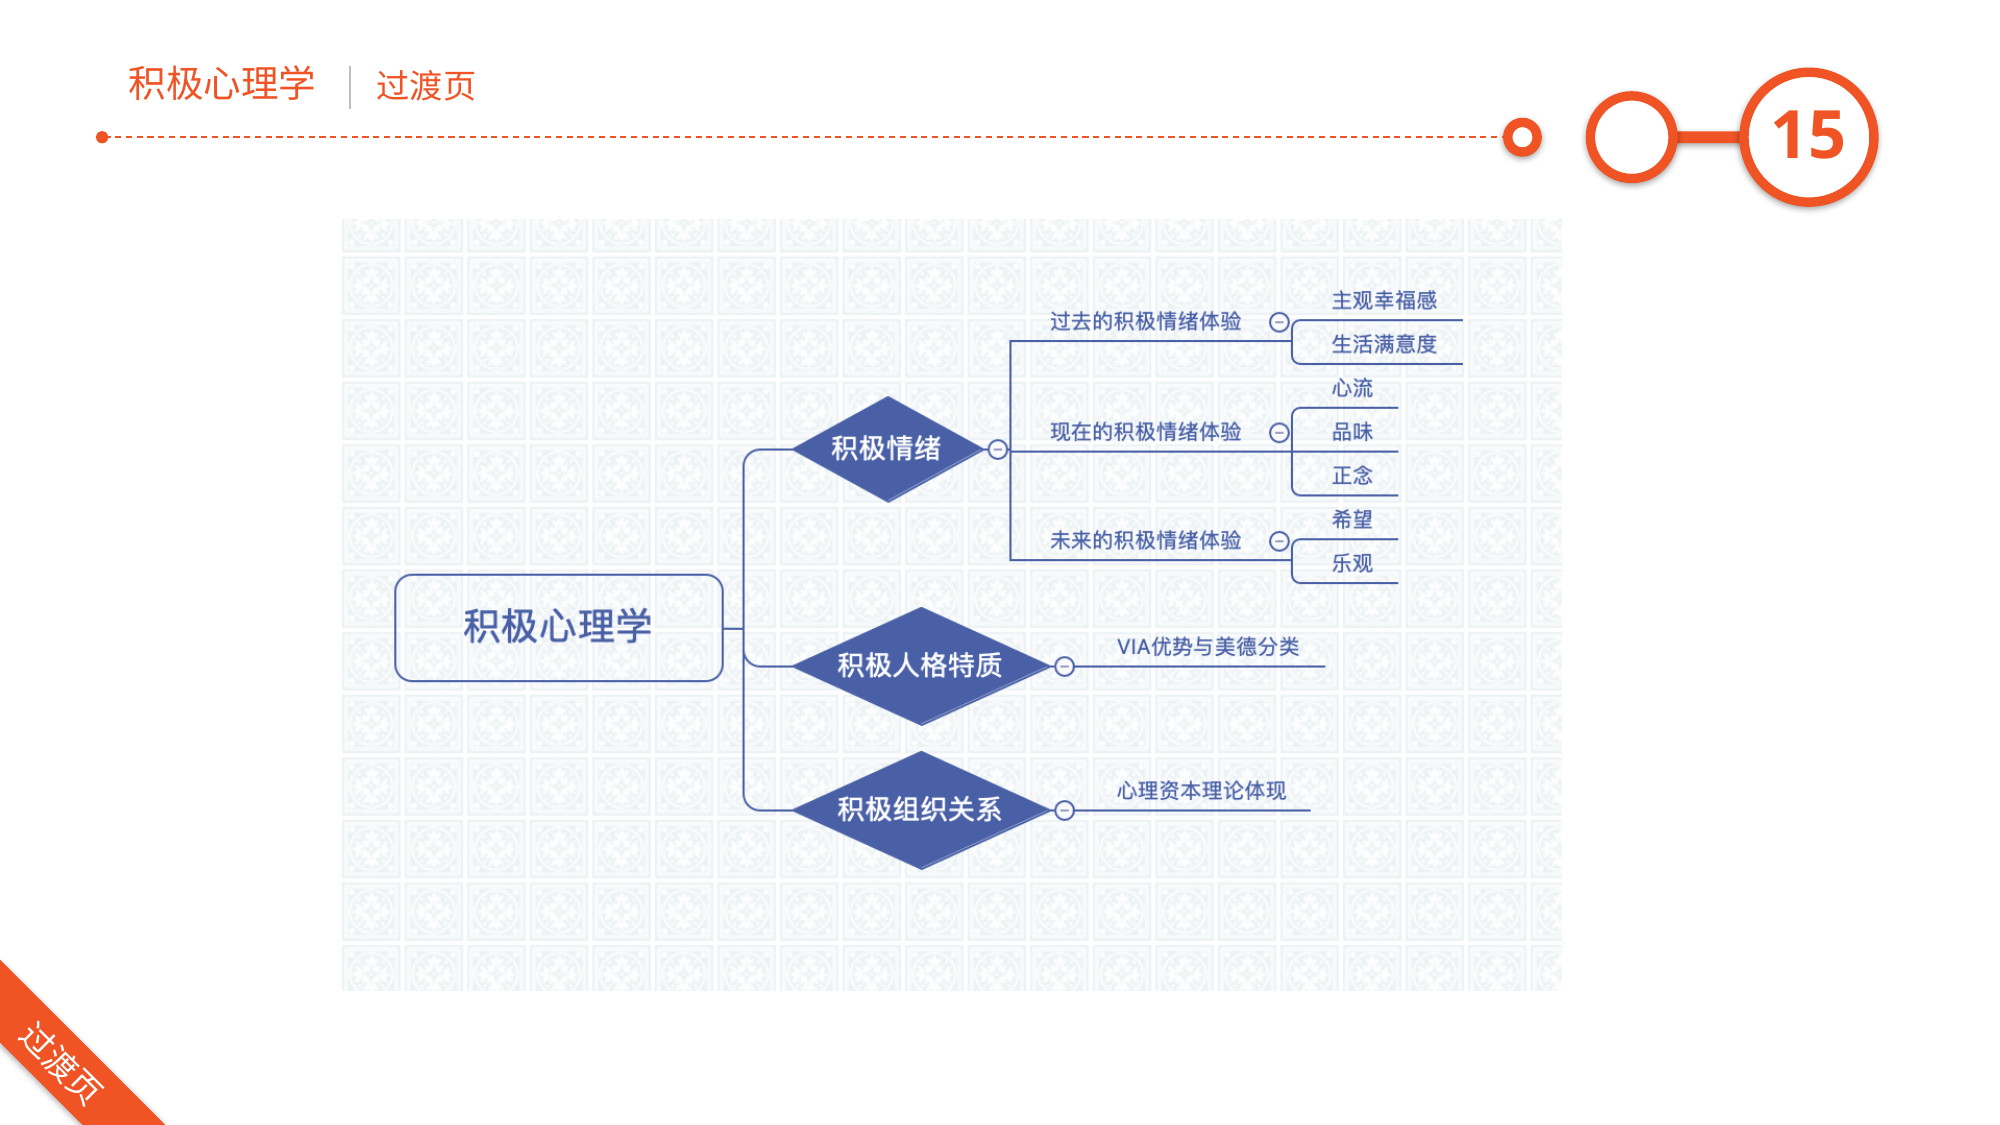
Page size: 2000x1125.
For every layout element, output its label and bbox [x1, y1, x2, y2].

picture [338, 219, 1562, 991]
